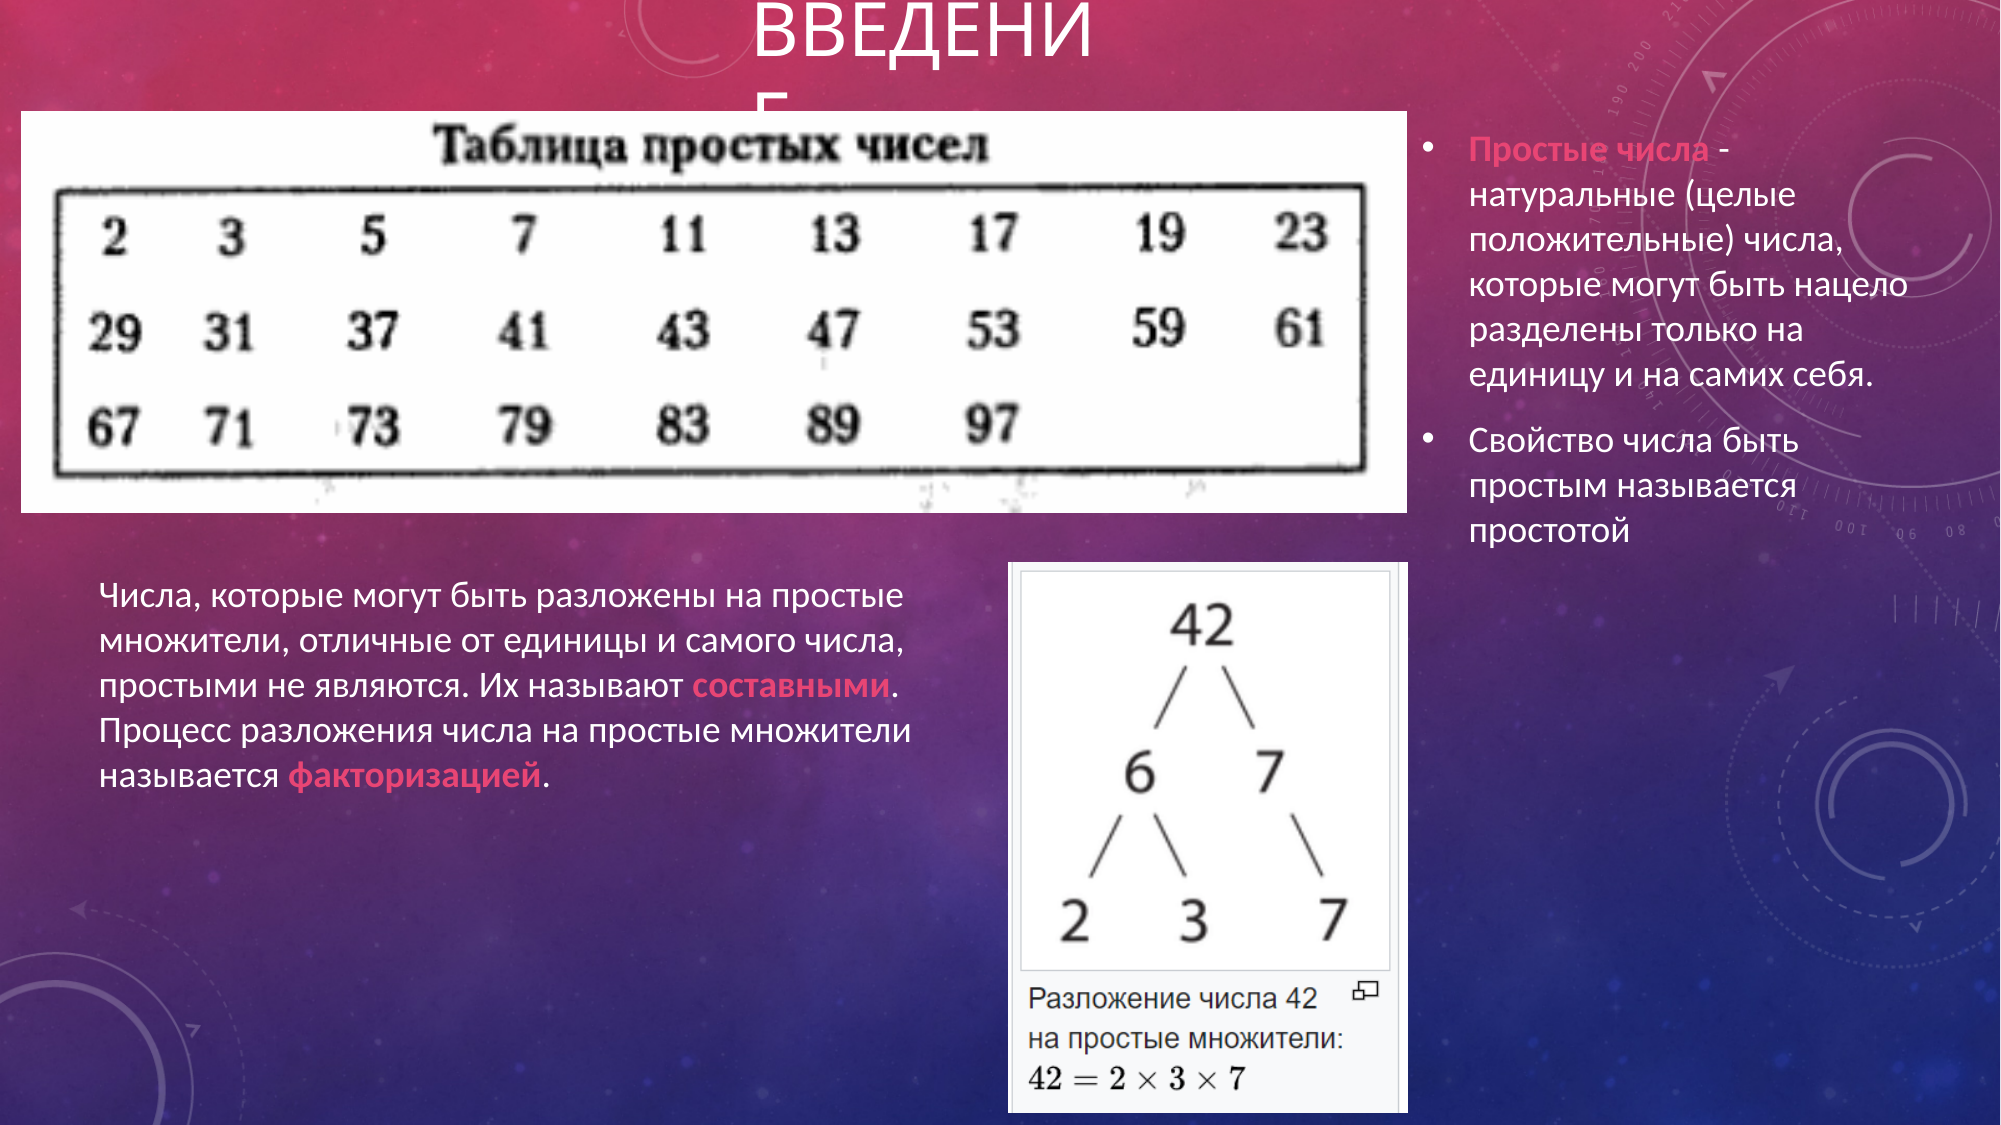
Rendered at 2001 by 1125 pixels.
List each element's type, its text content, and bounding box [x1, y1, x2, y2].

picture [0, 0, 2001, 1125]
title Введение [735, 0, 1152, 111]
text_box Числа, которые могут быть разложены на простые множители, отличные от единицы и самого числа, простыми не являются. Их называют составными. Процесс разложения числа на простые множители называется факторизацией. [83, 562, 966, 803]
list Простые числа - натуральные (целые положительные) числа, которые могут быть нацело разделены только на единицу и на самих себя. Свойство числа быть простым называется простотой [1406, 111, 1937, 563]
